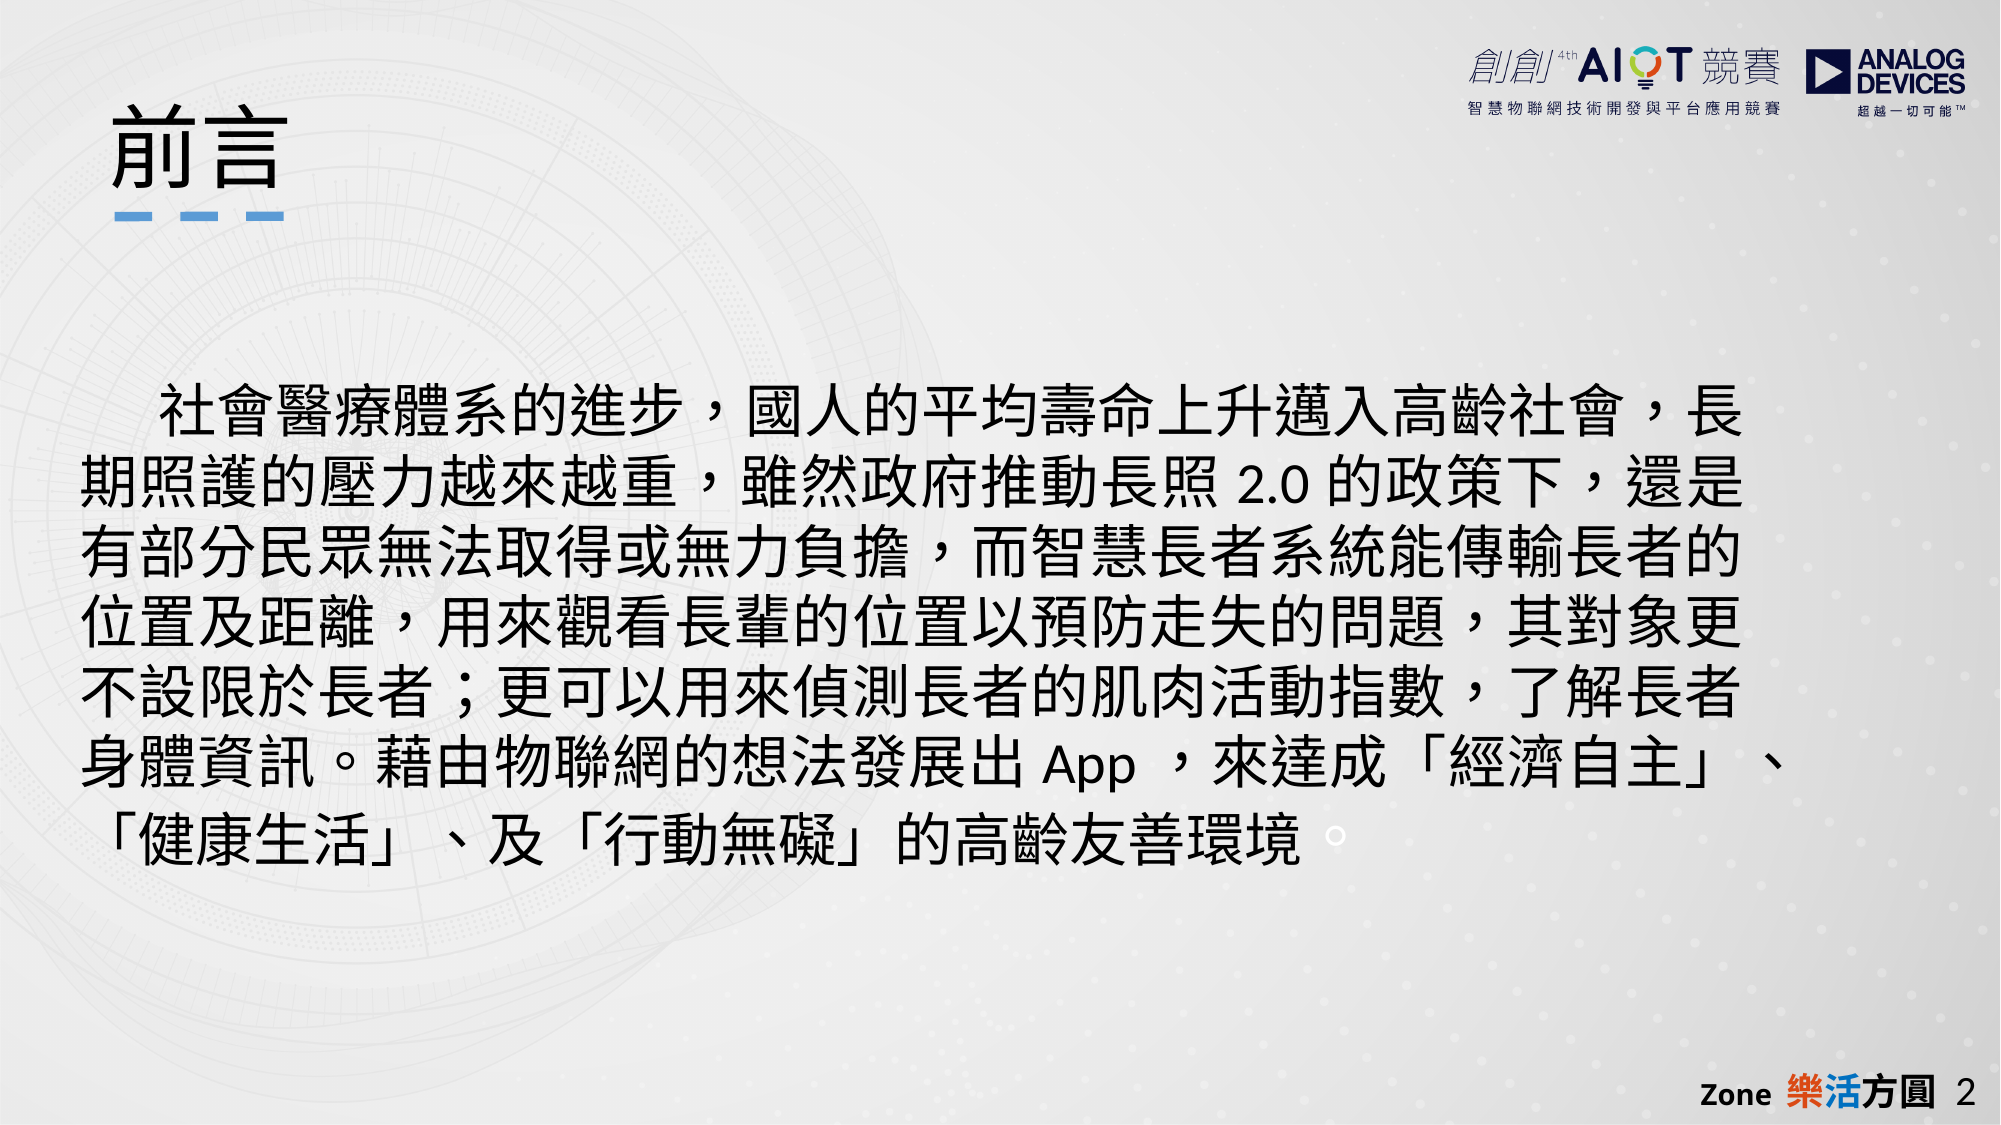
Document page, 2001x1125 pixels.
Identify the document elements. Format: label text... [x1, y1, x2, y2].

picture [0, 0, 2001, 1125]
title 前言 [93, 43, 1819, 261]
text_box 社會醫療體系的進步，國人的平均壽命上升邁入高齡社會，長期照護的壓力越來越重，雖然政府推動長照2.0的政策下，還是有部分民眾無法取得或無力負擔，而智慧長者系統能傳輸長者的位置及距離，用來觀看長輩的位置以預防走失的問題，其對象更不設限於長者；更可以用來偵測長者的肌肉活動指數，了解長者身體資訊。藉由物聯網的想法發展出App，來達成「經濟自主」、「健康生活」、及「行動無礙」的高齡友善環境。 [64, 357, 1760, 883]
slide_number 1 [1541, 1058, 1992, 1119]
